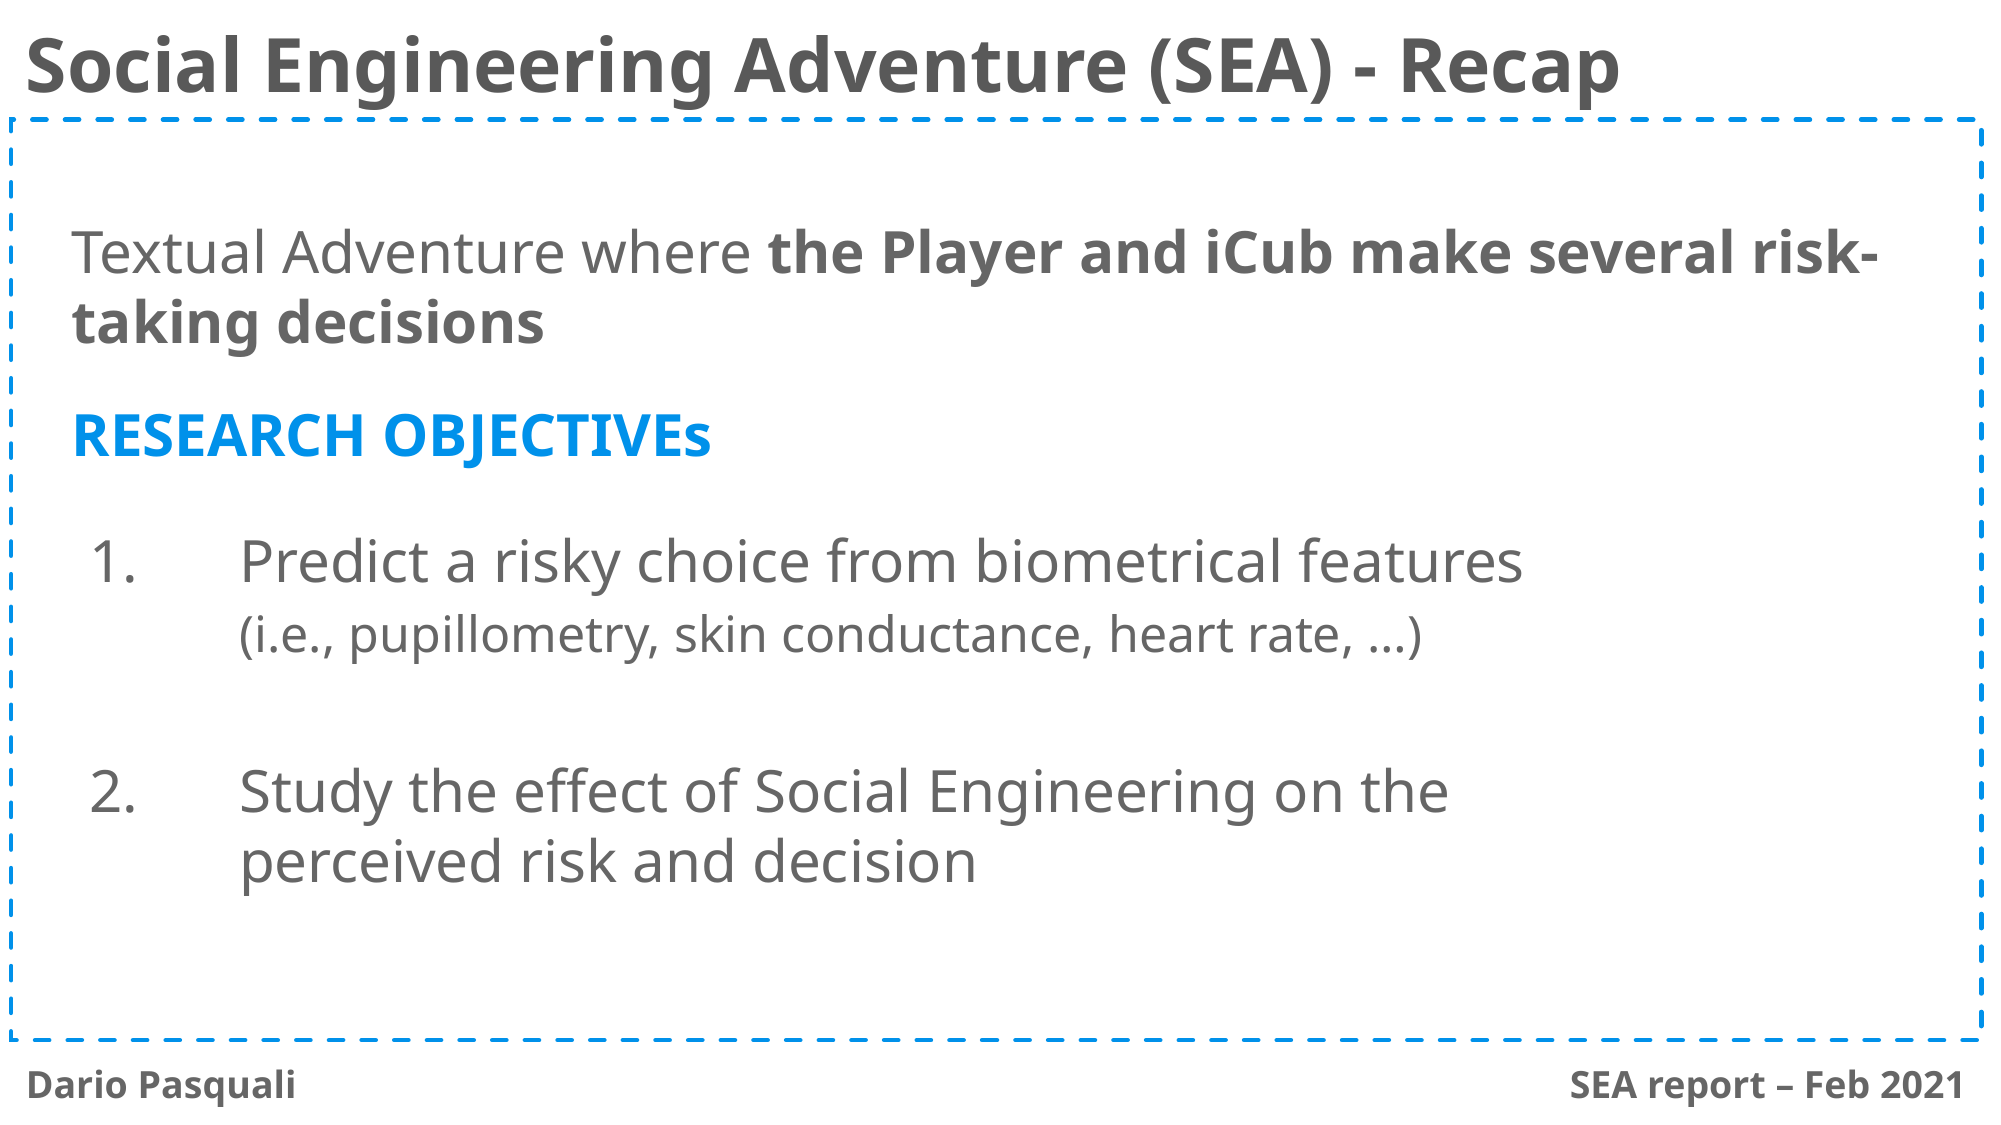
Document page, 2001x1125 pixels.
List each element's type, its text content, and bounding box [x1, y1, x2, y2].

text_box Textual Adventure where the Player and iCub make several risk-taking decisions [56, 207, 1936, 363]
text_box Dario Pasquali [11, 1053, 382, 1114]
text_box 2. Study the effect of Social Engineering on the perceived risk and decision [74, 746, 1919, 902]
text_box 1. Predict a risky choice from biometrical features (i.e., pupillometry, skin conductance, heart rate, …) [74, 516, 1919, 672]
text_box Social Engineering Adventure (SEA) - Recap [11, 10, 1718, 116]
text_box [10, 119, 1982, 1041]
text_box SEA report – Feb 2021 [1548, 1053, 1982, 1114]
text_box RESEARCH OBJECTIVEs [56, 390, 1901, 476]
